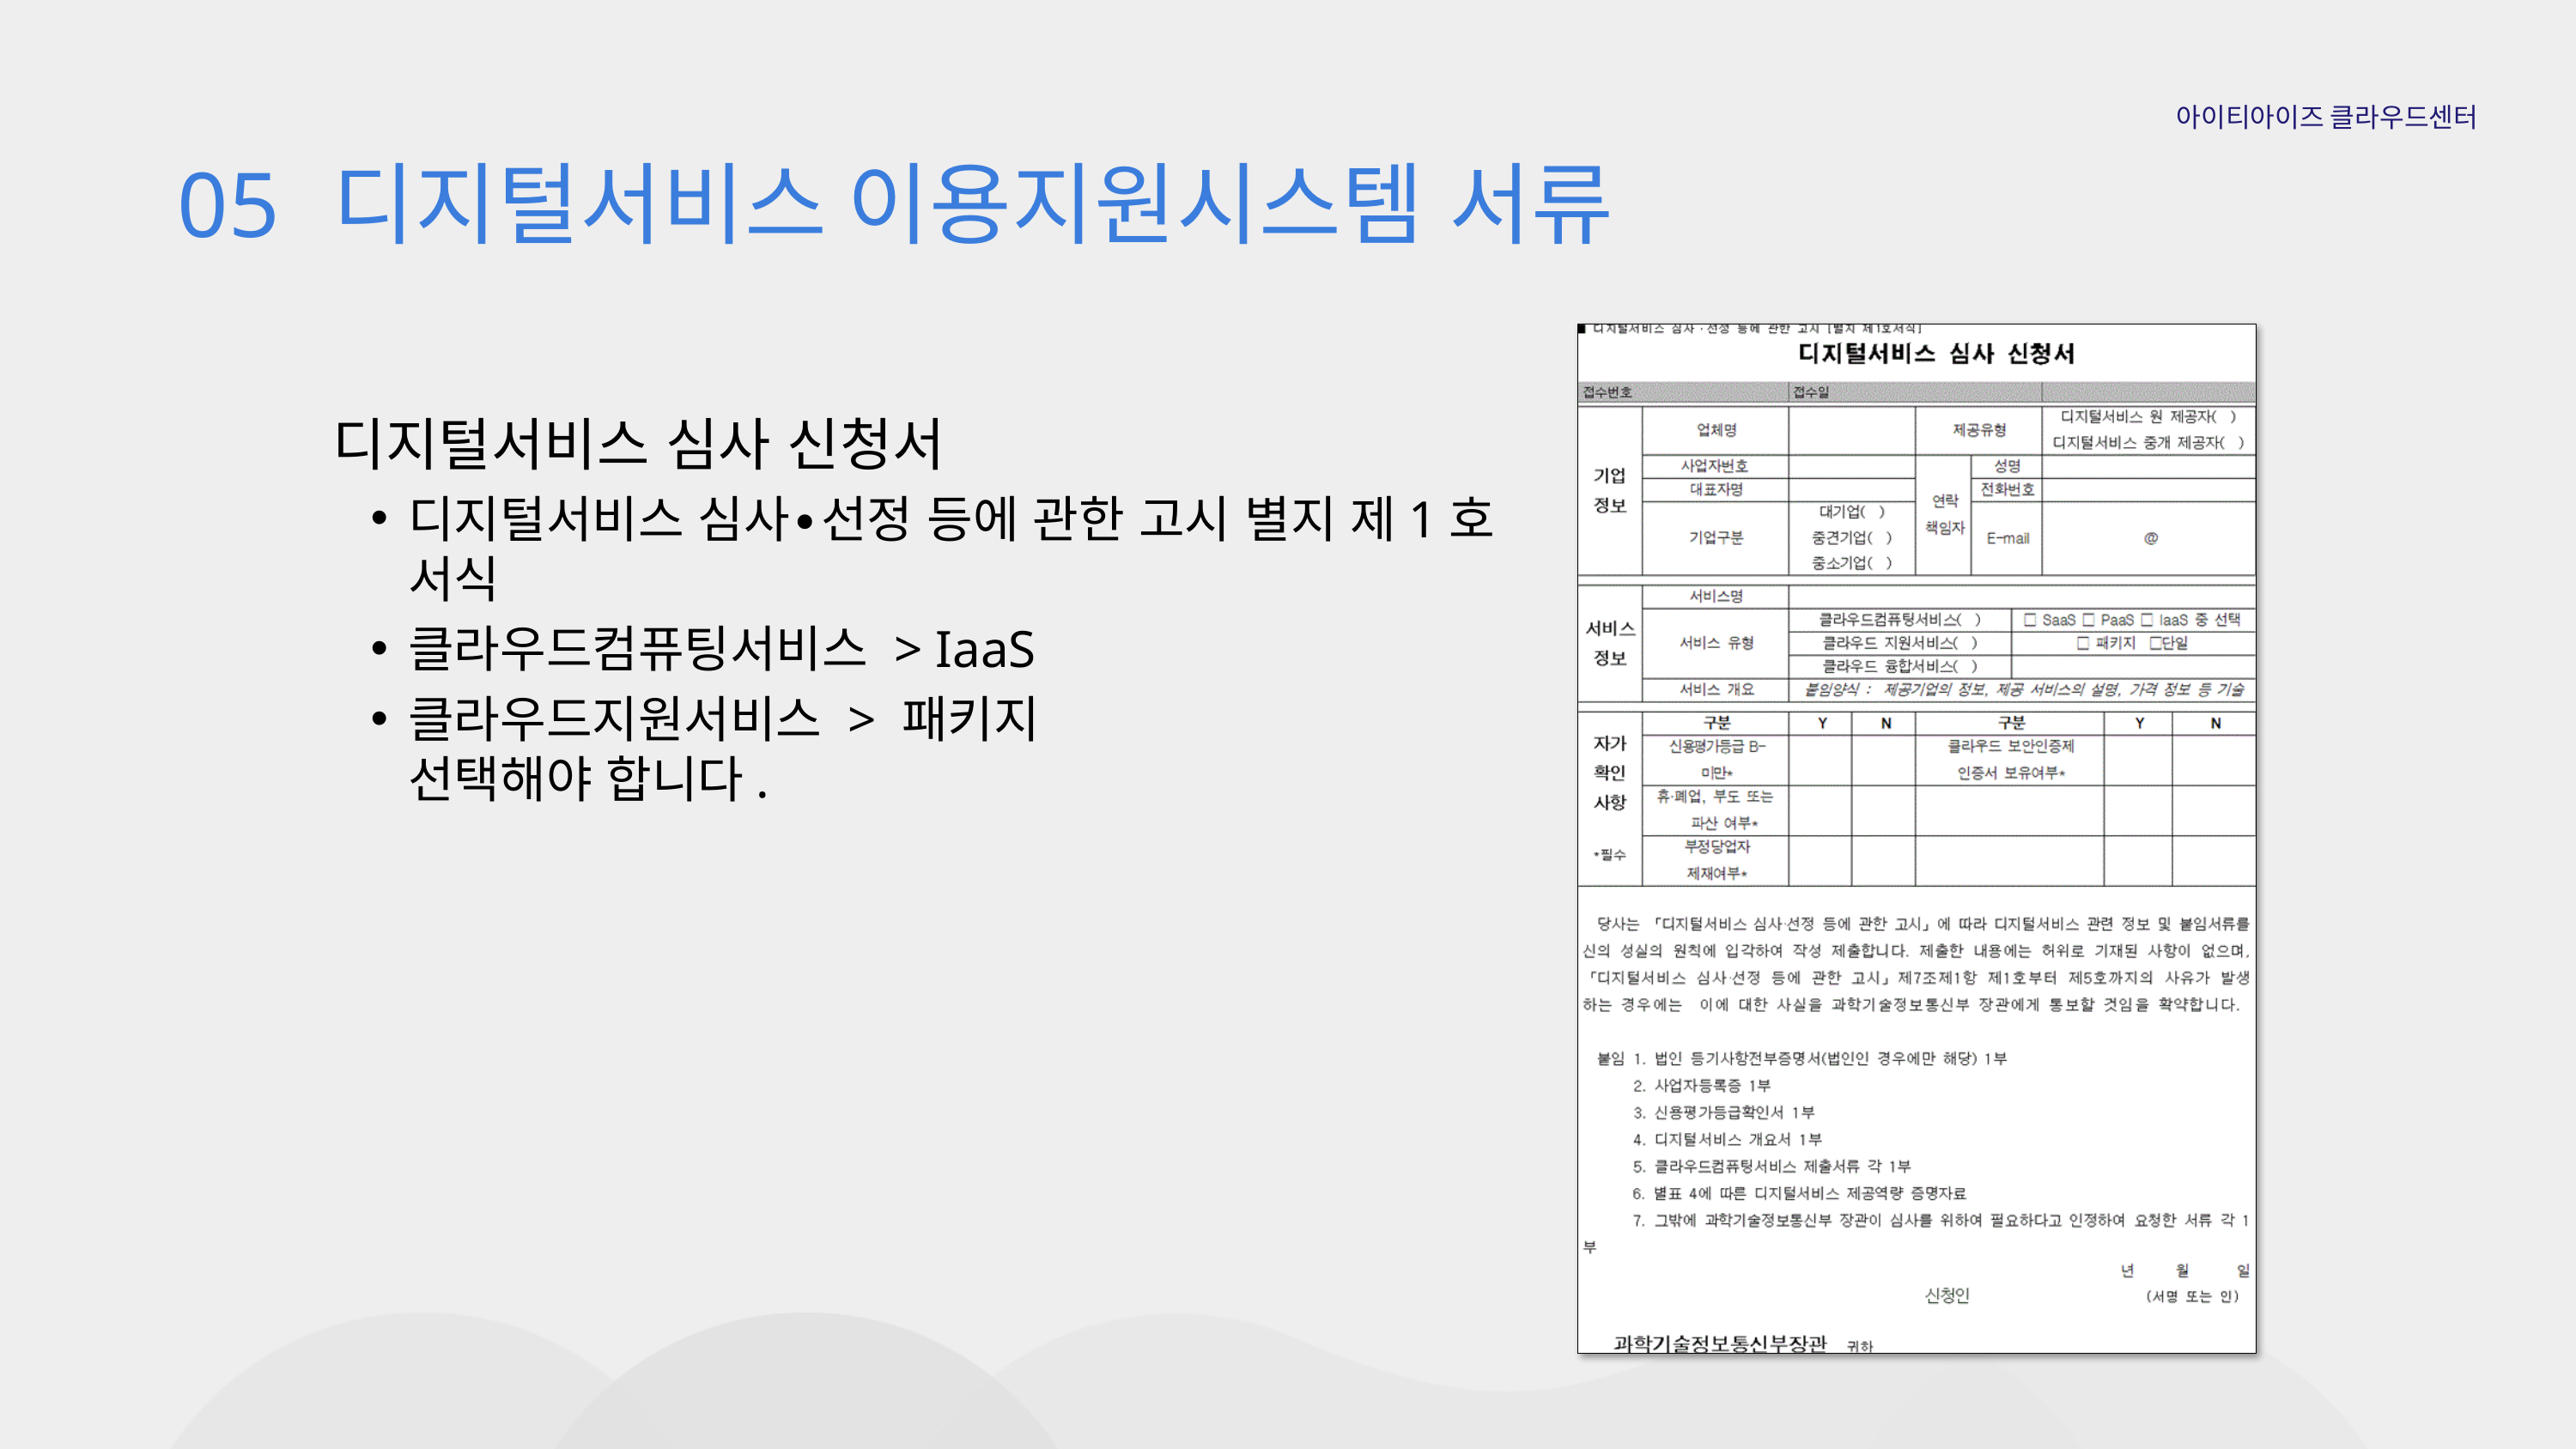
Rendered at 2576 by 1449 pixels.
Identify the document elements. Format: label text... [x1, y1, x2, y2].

text_box 아이티아이즈 클라우드센터 [2026, 94, 2492, 139]
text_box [122, 1313, 2416, 1449]
picture [1577, 324, 2257, 1354]
text_box 디지털서비스 이용지원시스템 서류 [319, 141, 1836, 262]
text_box 디지털서비스 심사 신청서 디지털서비스 심사∙선정 등에 관한 고시 별지 제1호 서식 클라우드컴퓨팅서비스 > IaaS 클라우드지원서비스 > 패키지 선택해야 합니다. [319, 402, 1557, 843]
text_box 05 [165, 141, 319, 262]
